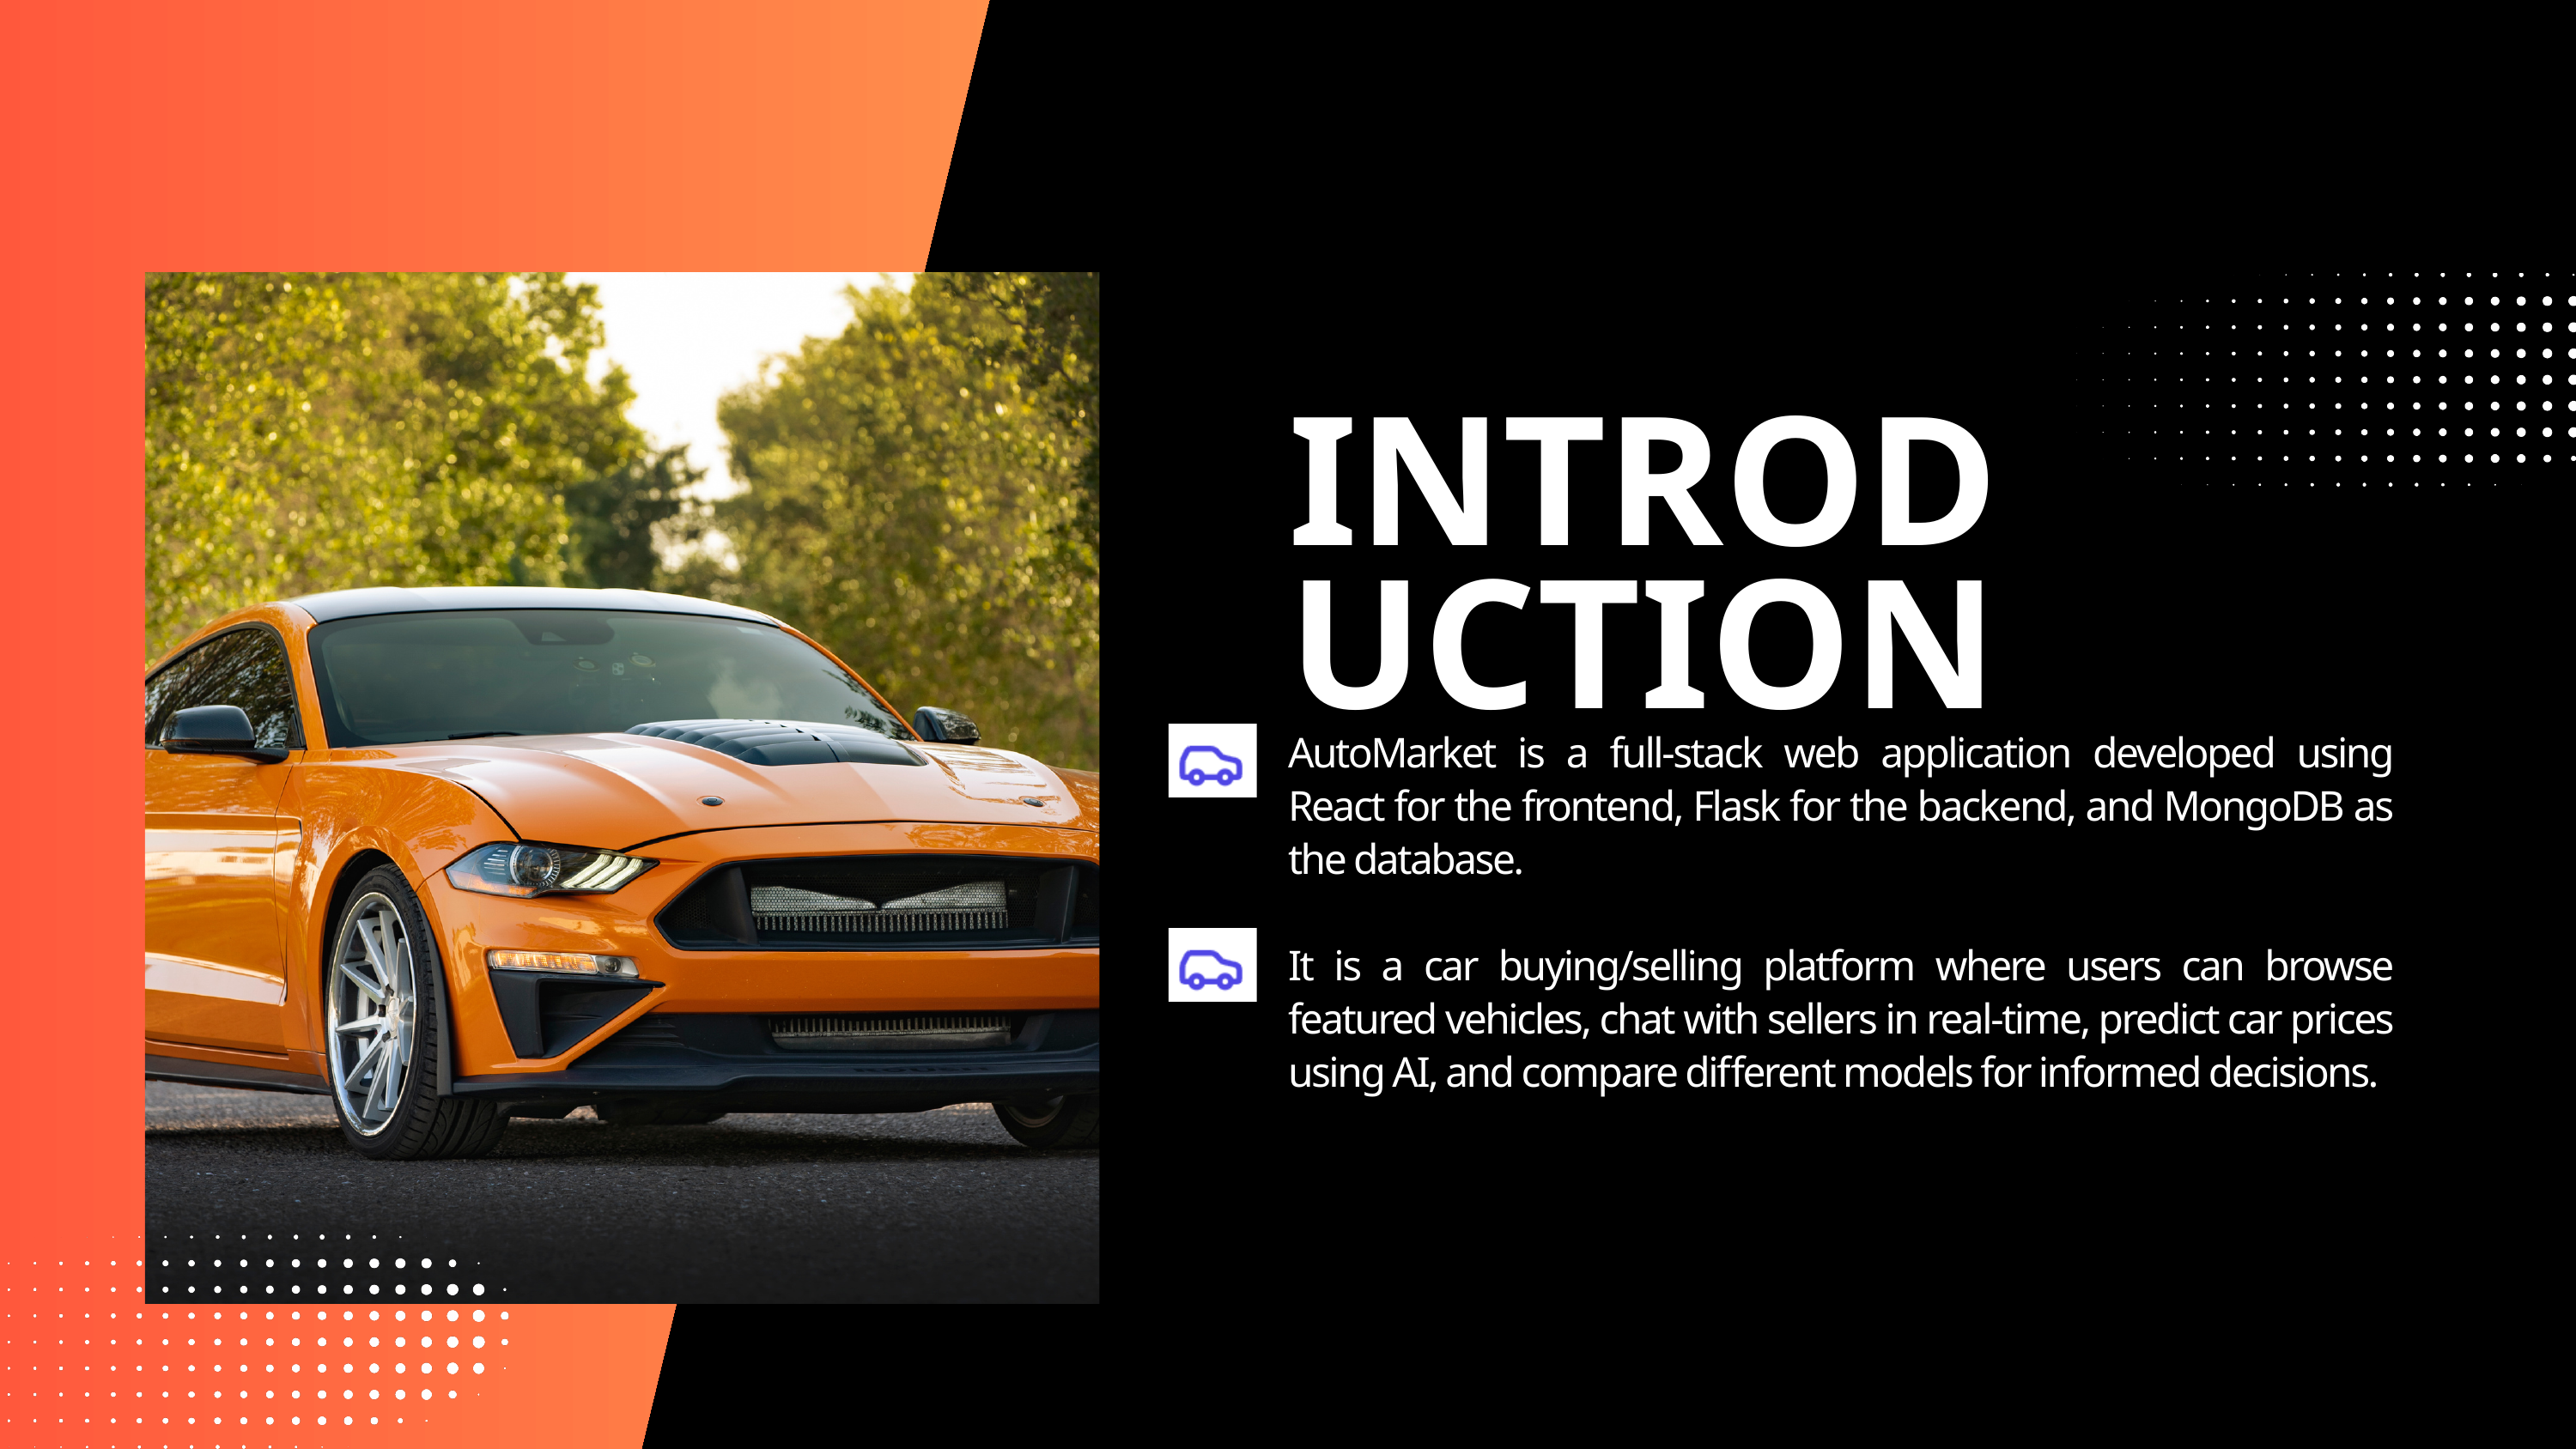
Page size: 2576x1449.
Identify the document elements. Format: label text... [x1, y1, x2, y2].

text_box AutoMarket is a full-stack web application developed using React for the frontend, Flask for the backend, and MongoDB as the database. It is a car buying/selling platform where users can browse featured vehicles, chat with sellers in real-time, predict car prices using AI, and compare different models for informed decisions. [1287, 723, 2393, 1095]
text_box [1168, 928, 1257, 1002]
text_box [1168, 724, 1257, 797]
text_box [2050, 273, 2576, 487]
text_box INTRODUCTION [1288, 418, 2051, 723]
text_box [0, 0, 1052, 1449]
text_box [144, 272, 1100, 1304]
